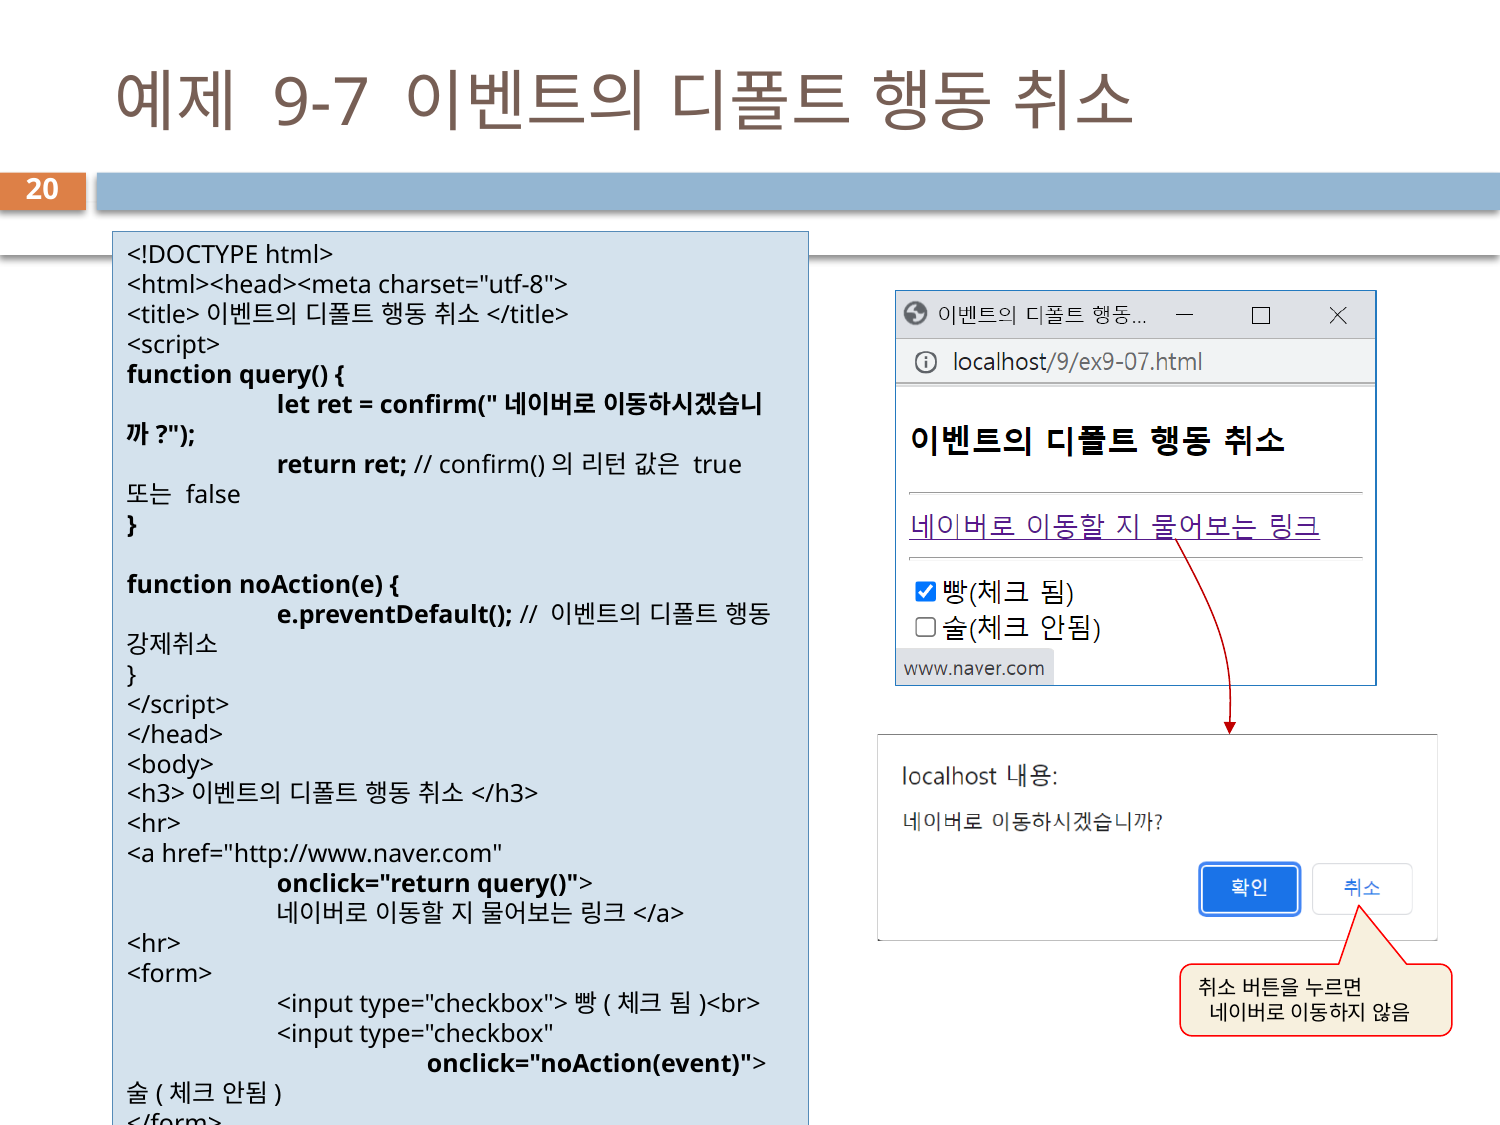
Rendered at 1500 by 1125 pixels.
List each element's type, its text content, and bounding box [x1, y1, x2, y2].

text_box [877, 734, 1438, 941]
text_box 취소 버튼을 누르면 네이버로 이동하지 않음 [1180, 951, 1452, 1036]
text_box <!DOCTYPE html> <html><head><meta charset="utf-8"> <title>이벤트의 디폴트 행동 취소</title> <script> function query() { let ret = confirm("네이버로 이동하시겠습니까?"); return ret; // confirm()의 리턴 값은 true 또는 false } function noAction(e) { e.preventDefault(); // 이벤트의 디폴트 행동 강제취소 } </script> </head> <body> <h3>이벤트의 디폴트 행동 취소</h3> <hr> <a href="http://www.naver.com" onclick="return query()"> 네이버로 이동할 지 물어보는 링크</a> <hr> <form> <input type="checkbox">빵(체크 됨)<br> <input type="checkbox" onclick="noAction(event)">술(체크 안됨) </form> </body> </html> [112, 231, 809, 1125]
picture [895, 290, 1376, 686]
title 예제 9-7 이벤트의 디폴트 행동 취소 [99, 37, 1438, 161]
text_box [1218, 695, 1237, 733]
slide_number 20 [0, 170, 87, 211]
